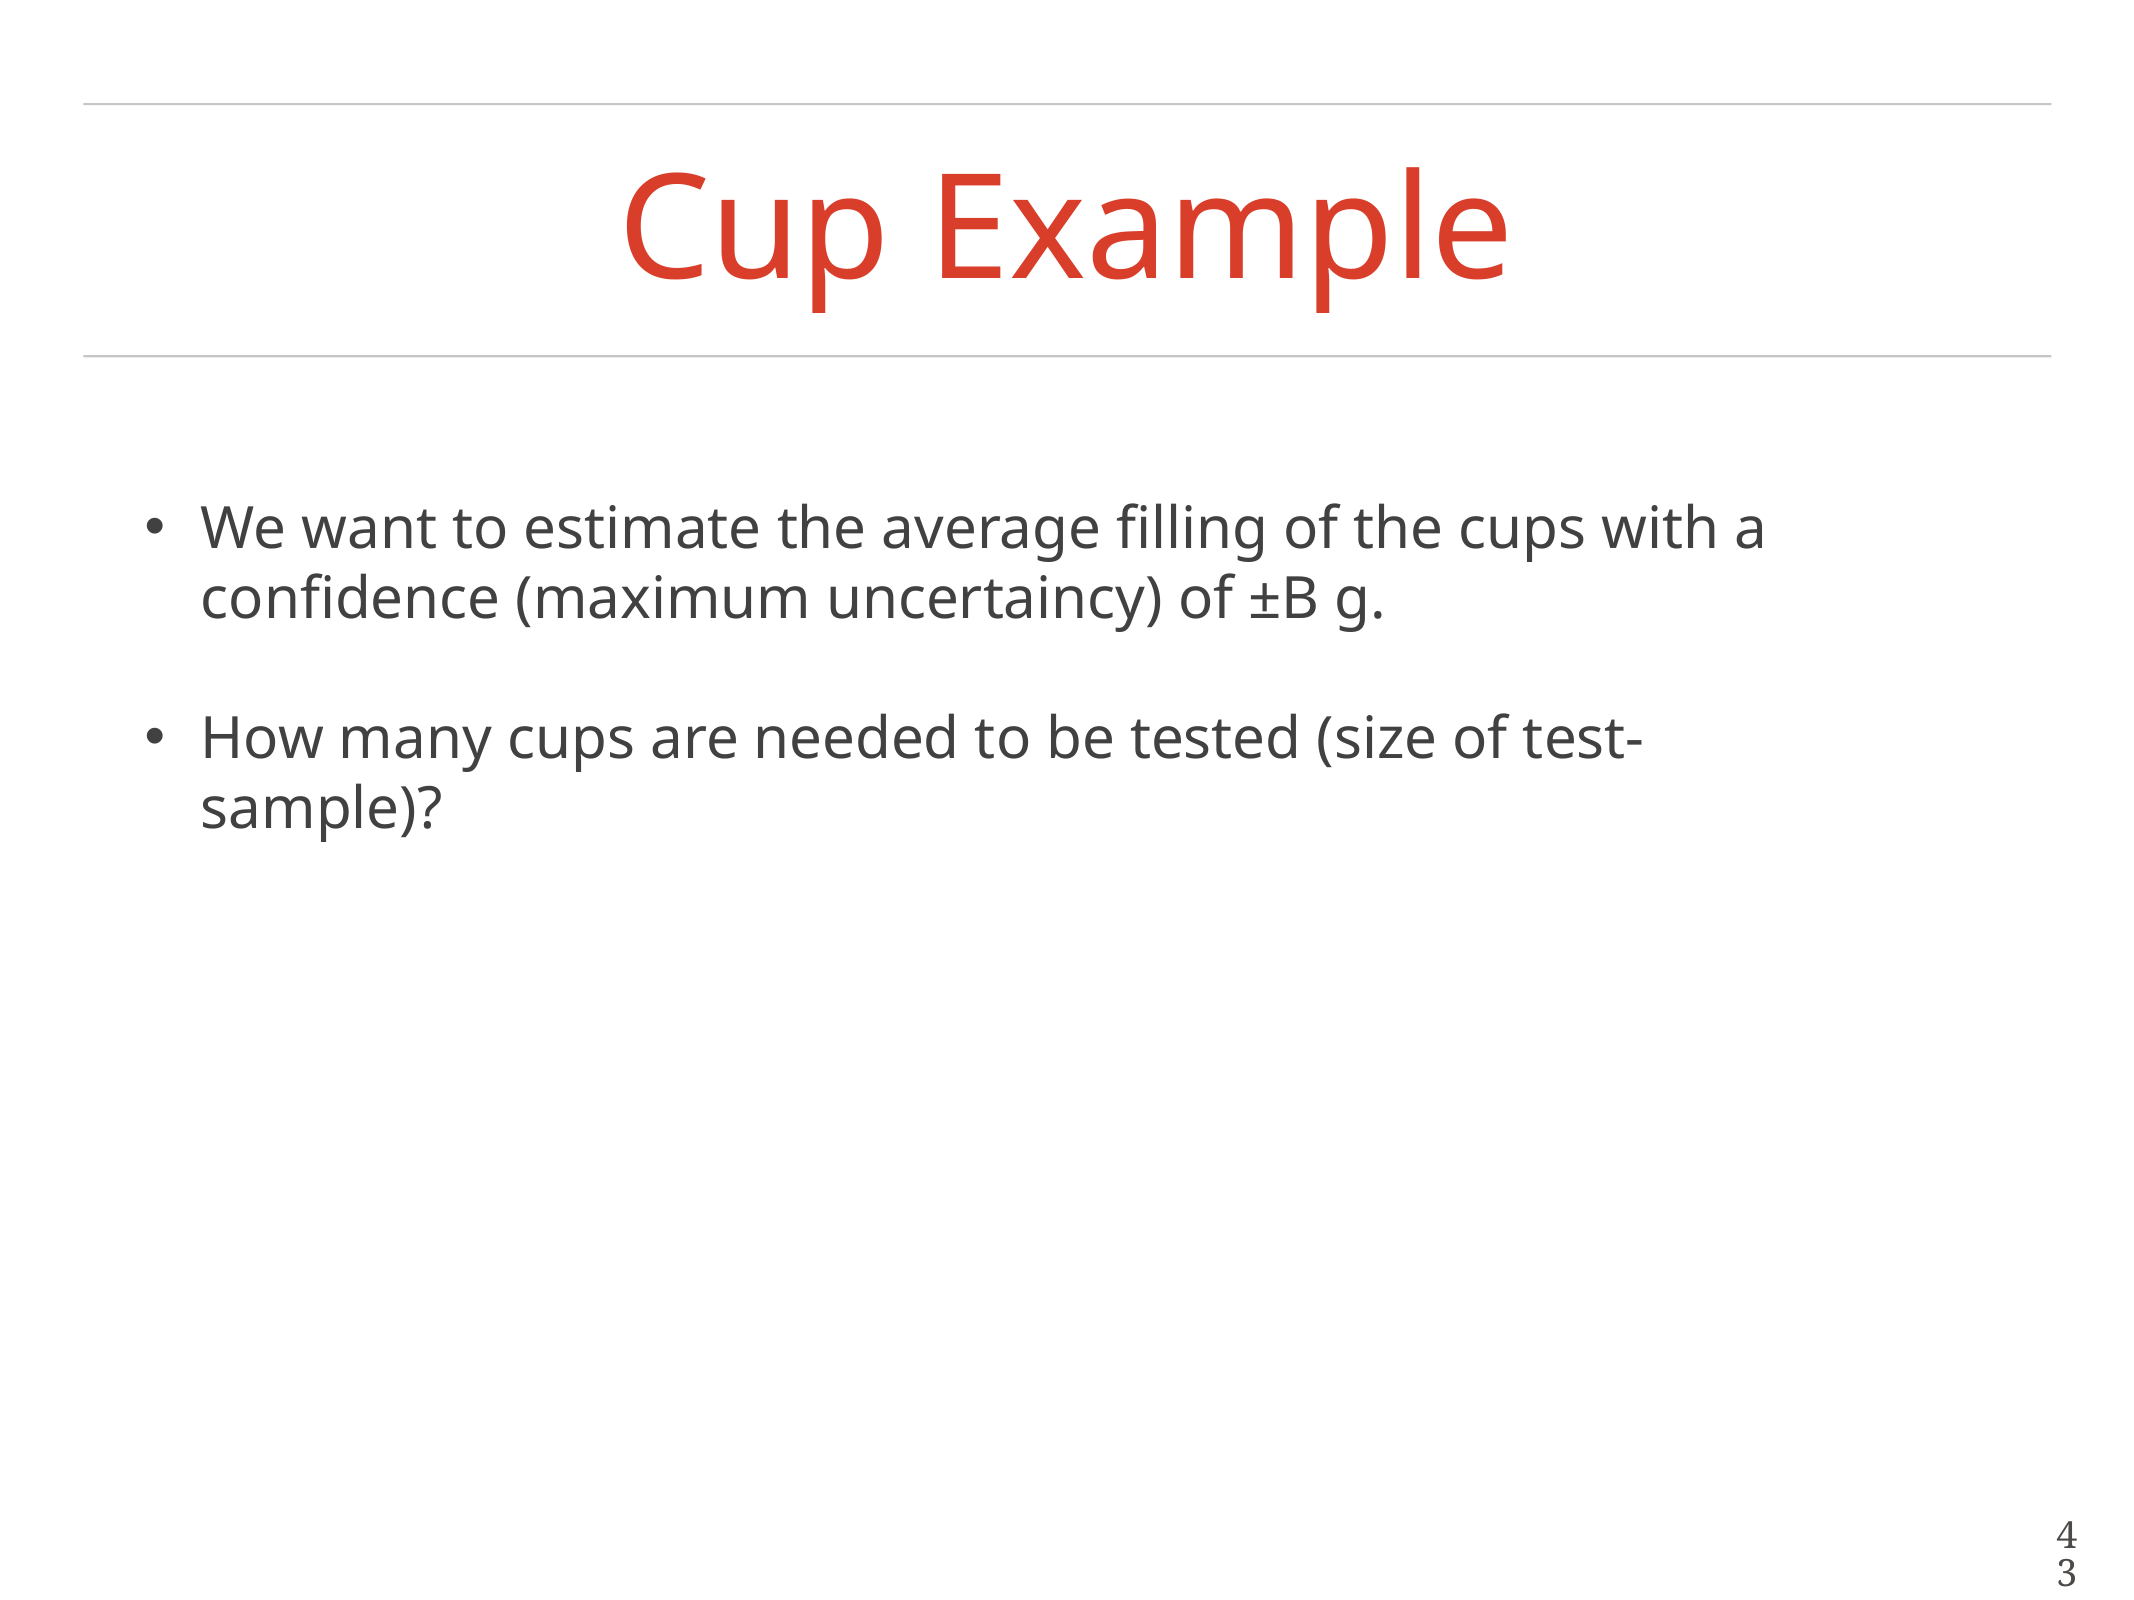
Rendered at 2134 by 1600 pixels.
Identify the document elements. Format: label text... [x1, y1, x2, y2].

slide_number 43 [2047, 1502, 2105, 1571]
title Cup Example [82, 130, 2051, 332]
